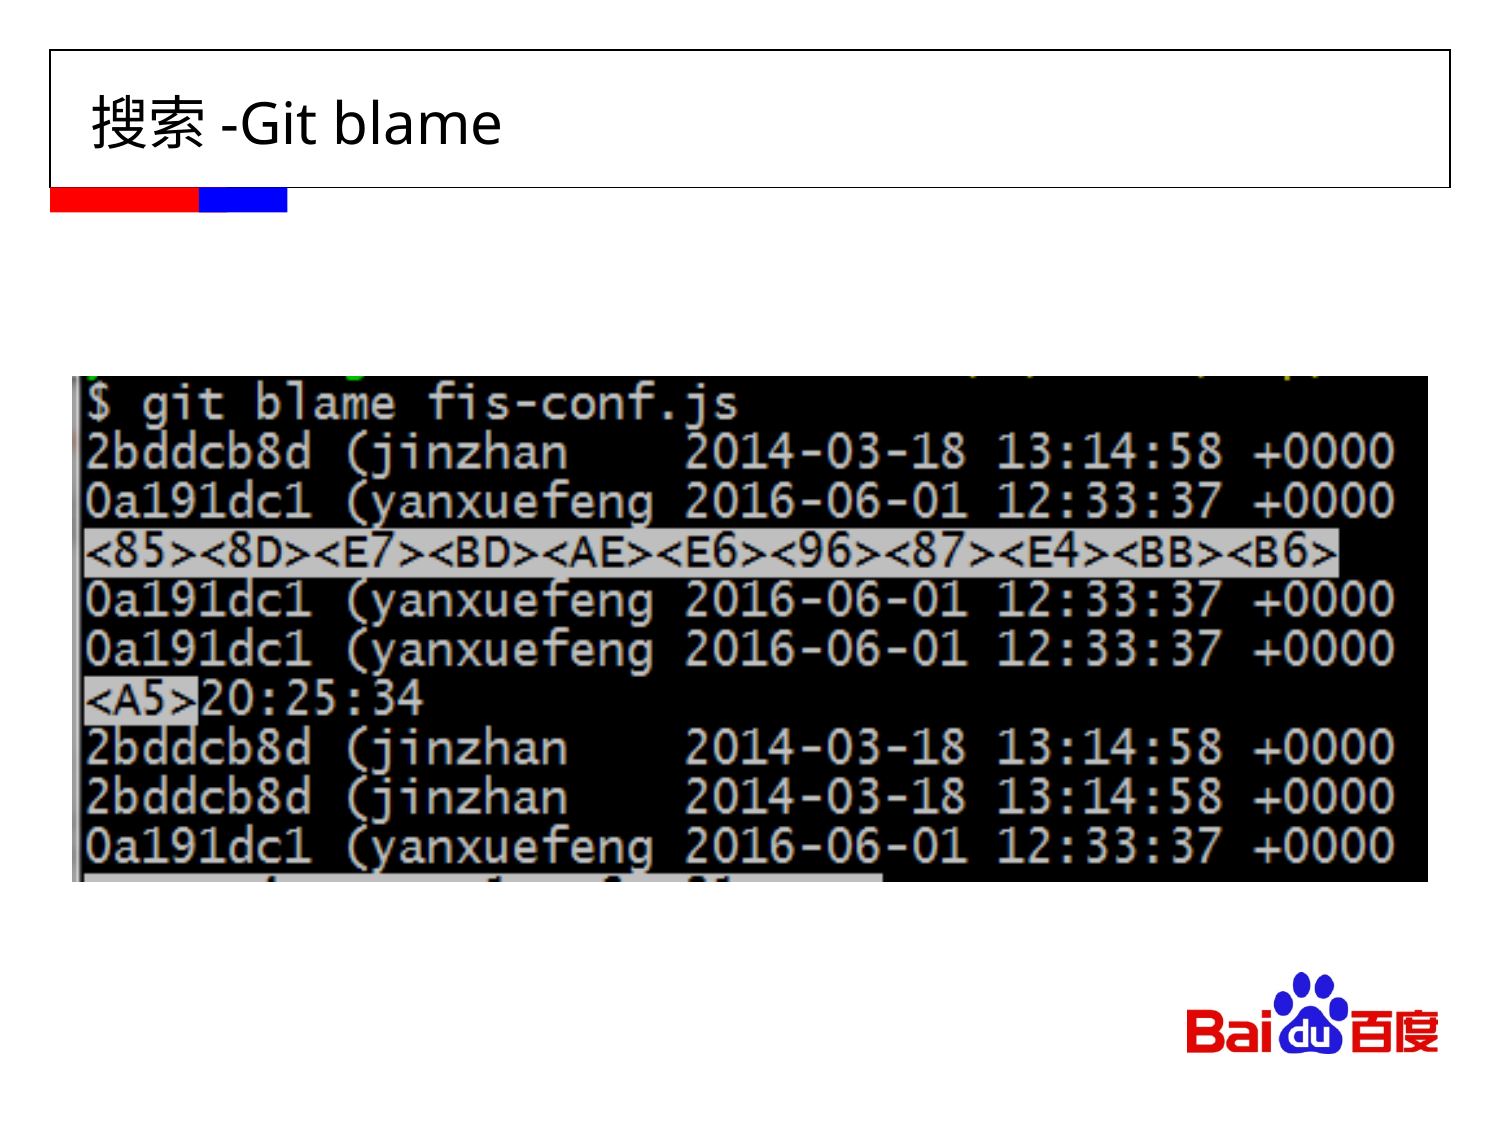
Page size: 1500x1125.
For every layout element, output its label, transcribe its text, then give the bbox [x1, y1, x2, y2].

title 搜索-Git blame [74, 56, 1426, 185]
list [72, 375, 1428, 882]
picture [1187, 972, 1438, 1054]
